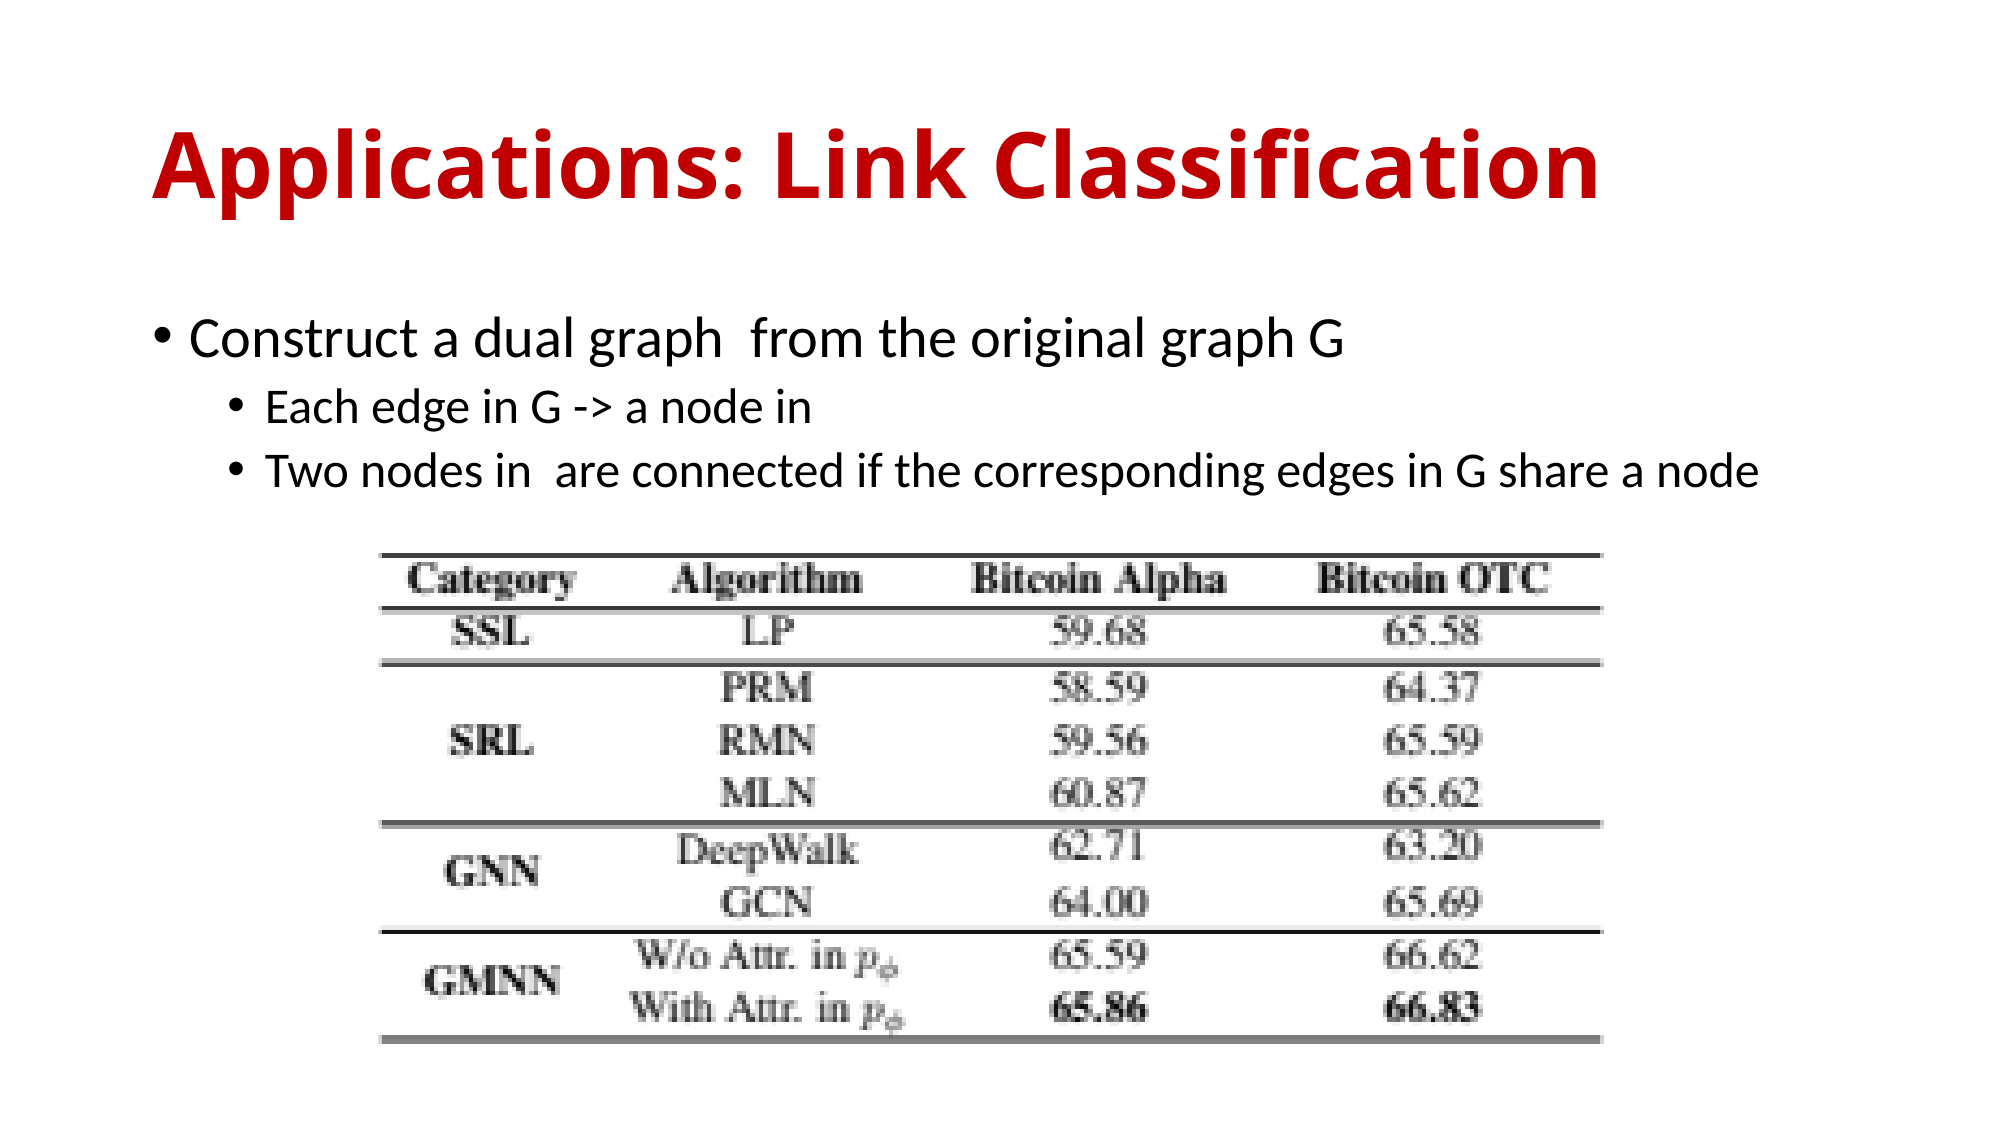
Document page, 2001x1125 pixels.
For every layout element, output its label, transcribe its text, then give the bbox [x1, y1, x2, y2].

picture [378, 553, 1622, 1058]
title Applications: Link Classification [137, 59, 1863, 278]
